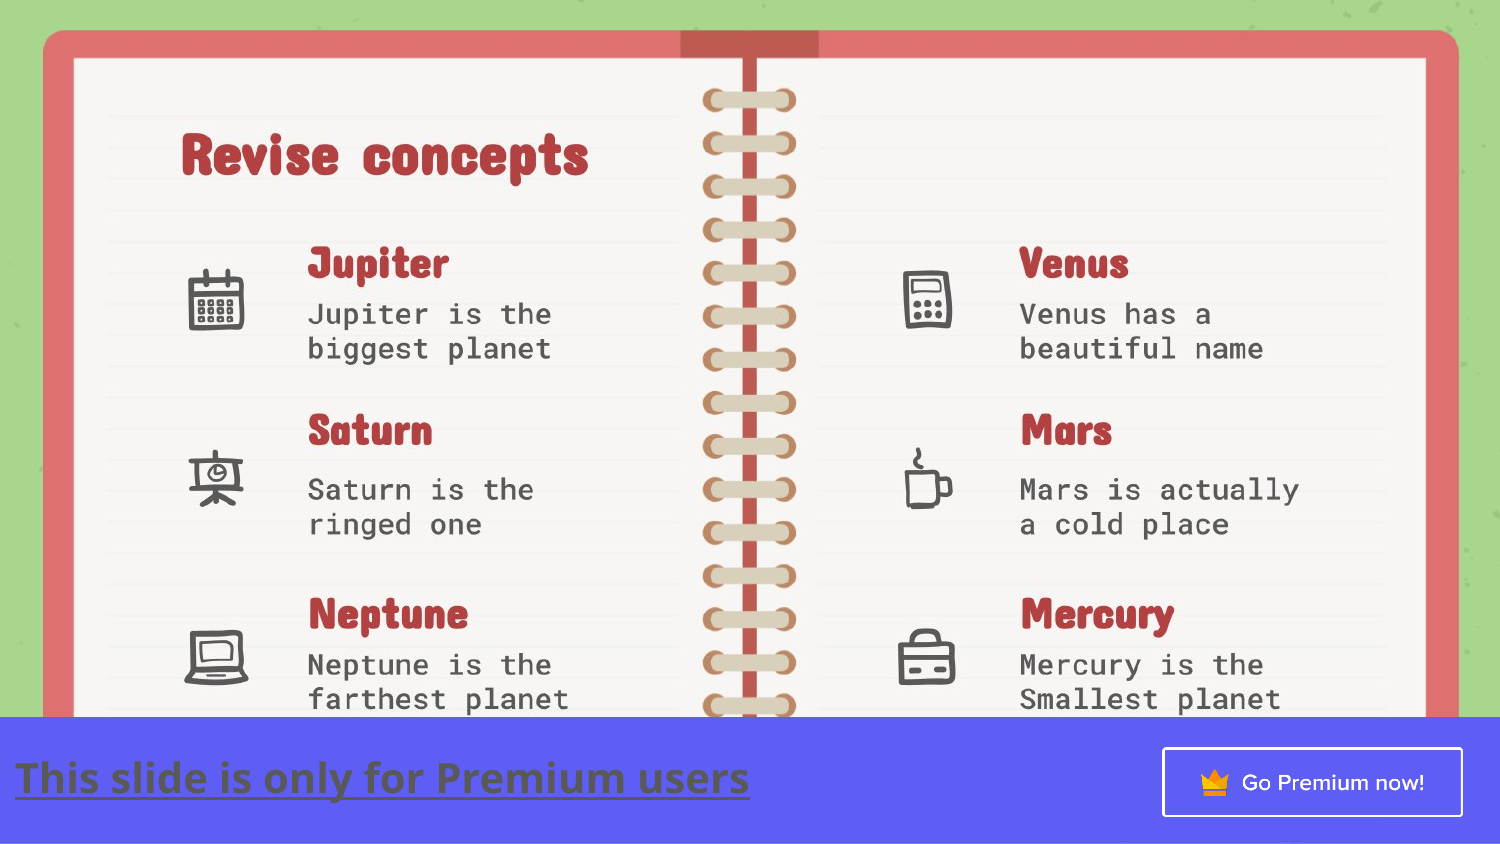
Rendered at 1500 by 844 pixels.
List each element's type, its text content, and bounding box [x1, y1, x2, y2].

picture [1162, 747, 1463, 817]
text_box This slide is only for Premium users [0, 717, 1500, 844]
picture [0, 0, 1500, 717]
